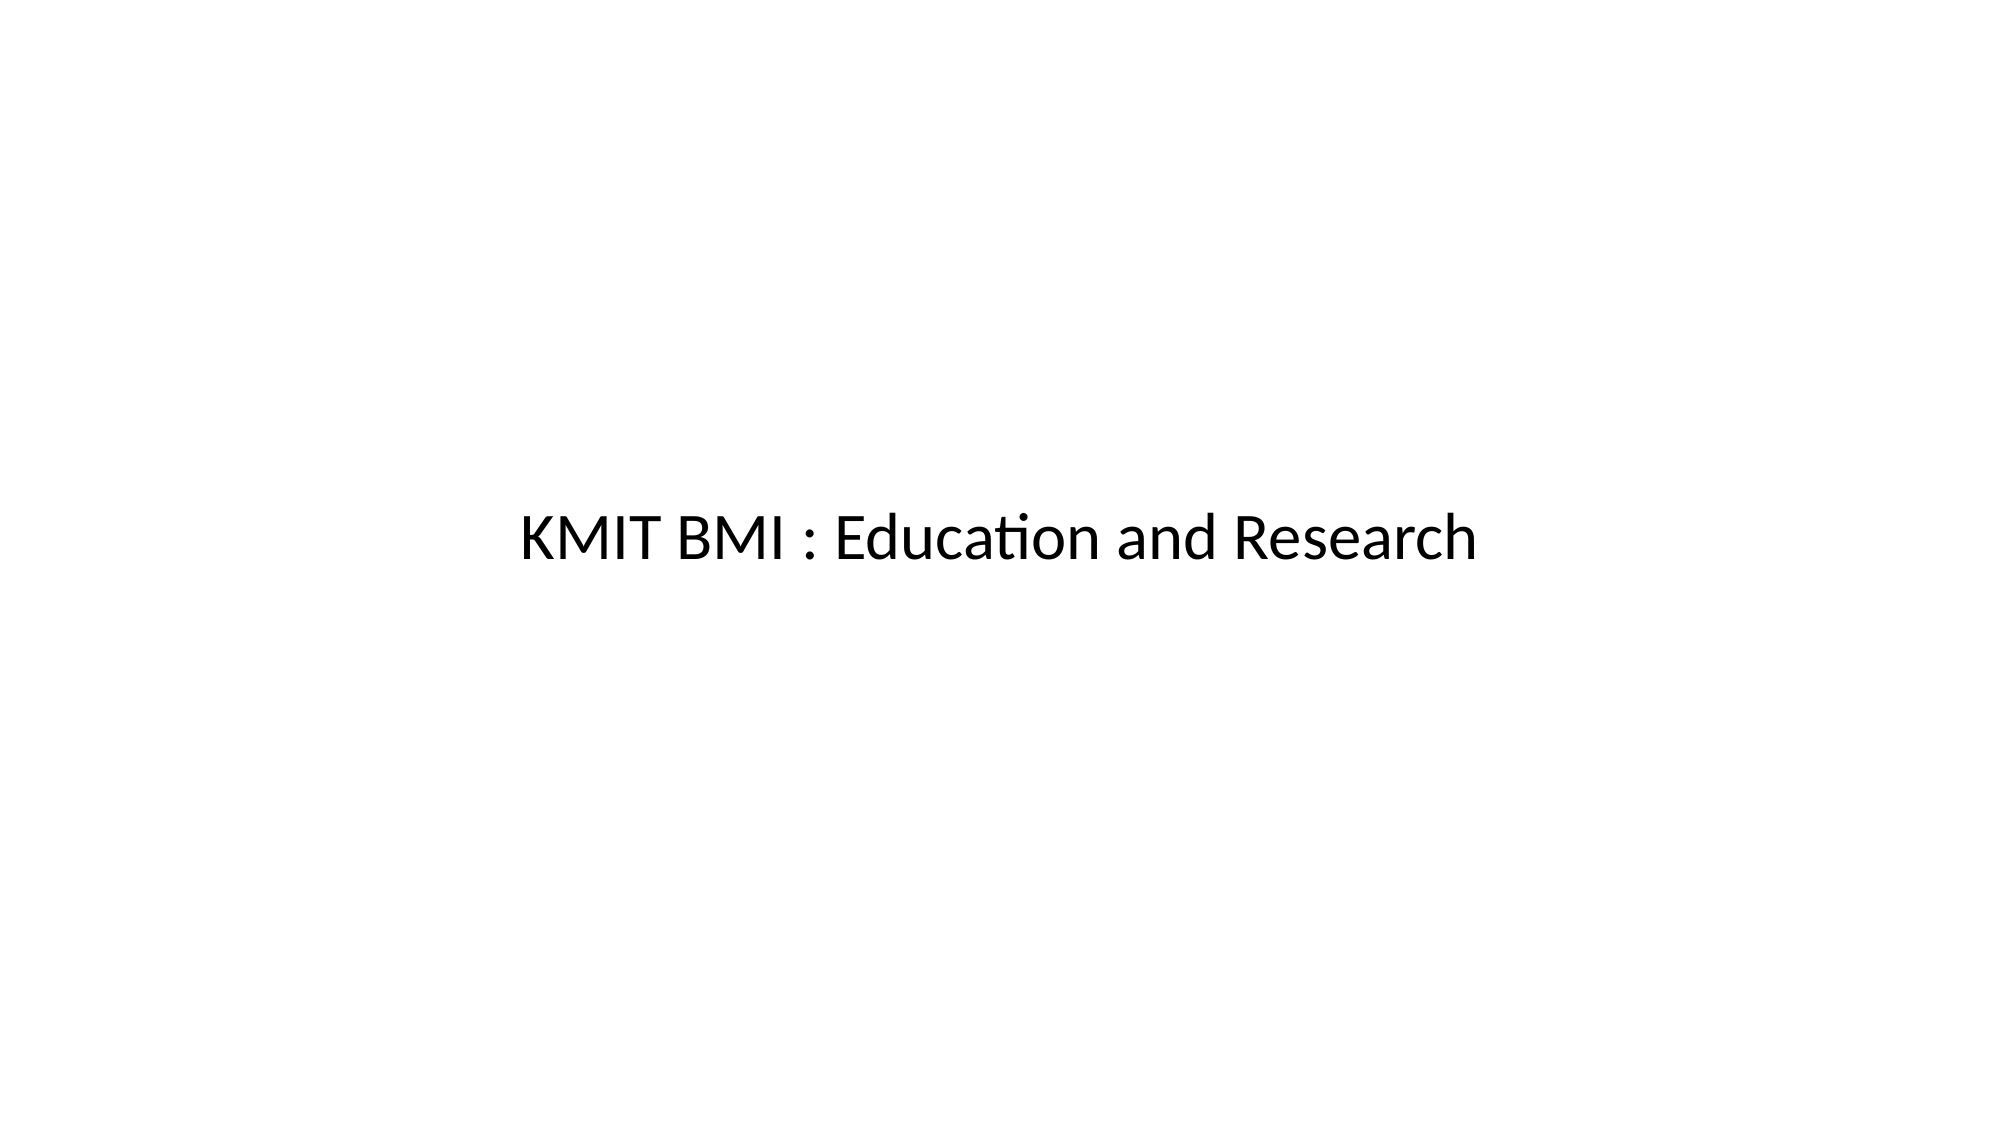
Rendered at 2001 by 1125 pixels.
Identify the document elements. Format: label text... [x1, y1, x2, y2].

list KMIT BMI : Education and Research [324, 19, 1675, 1005]
